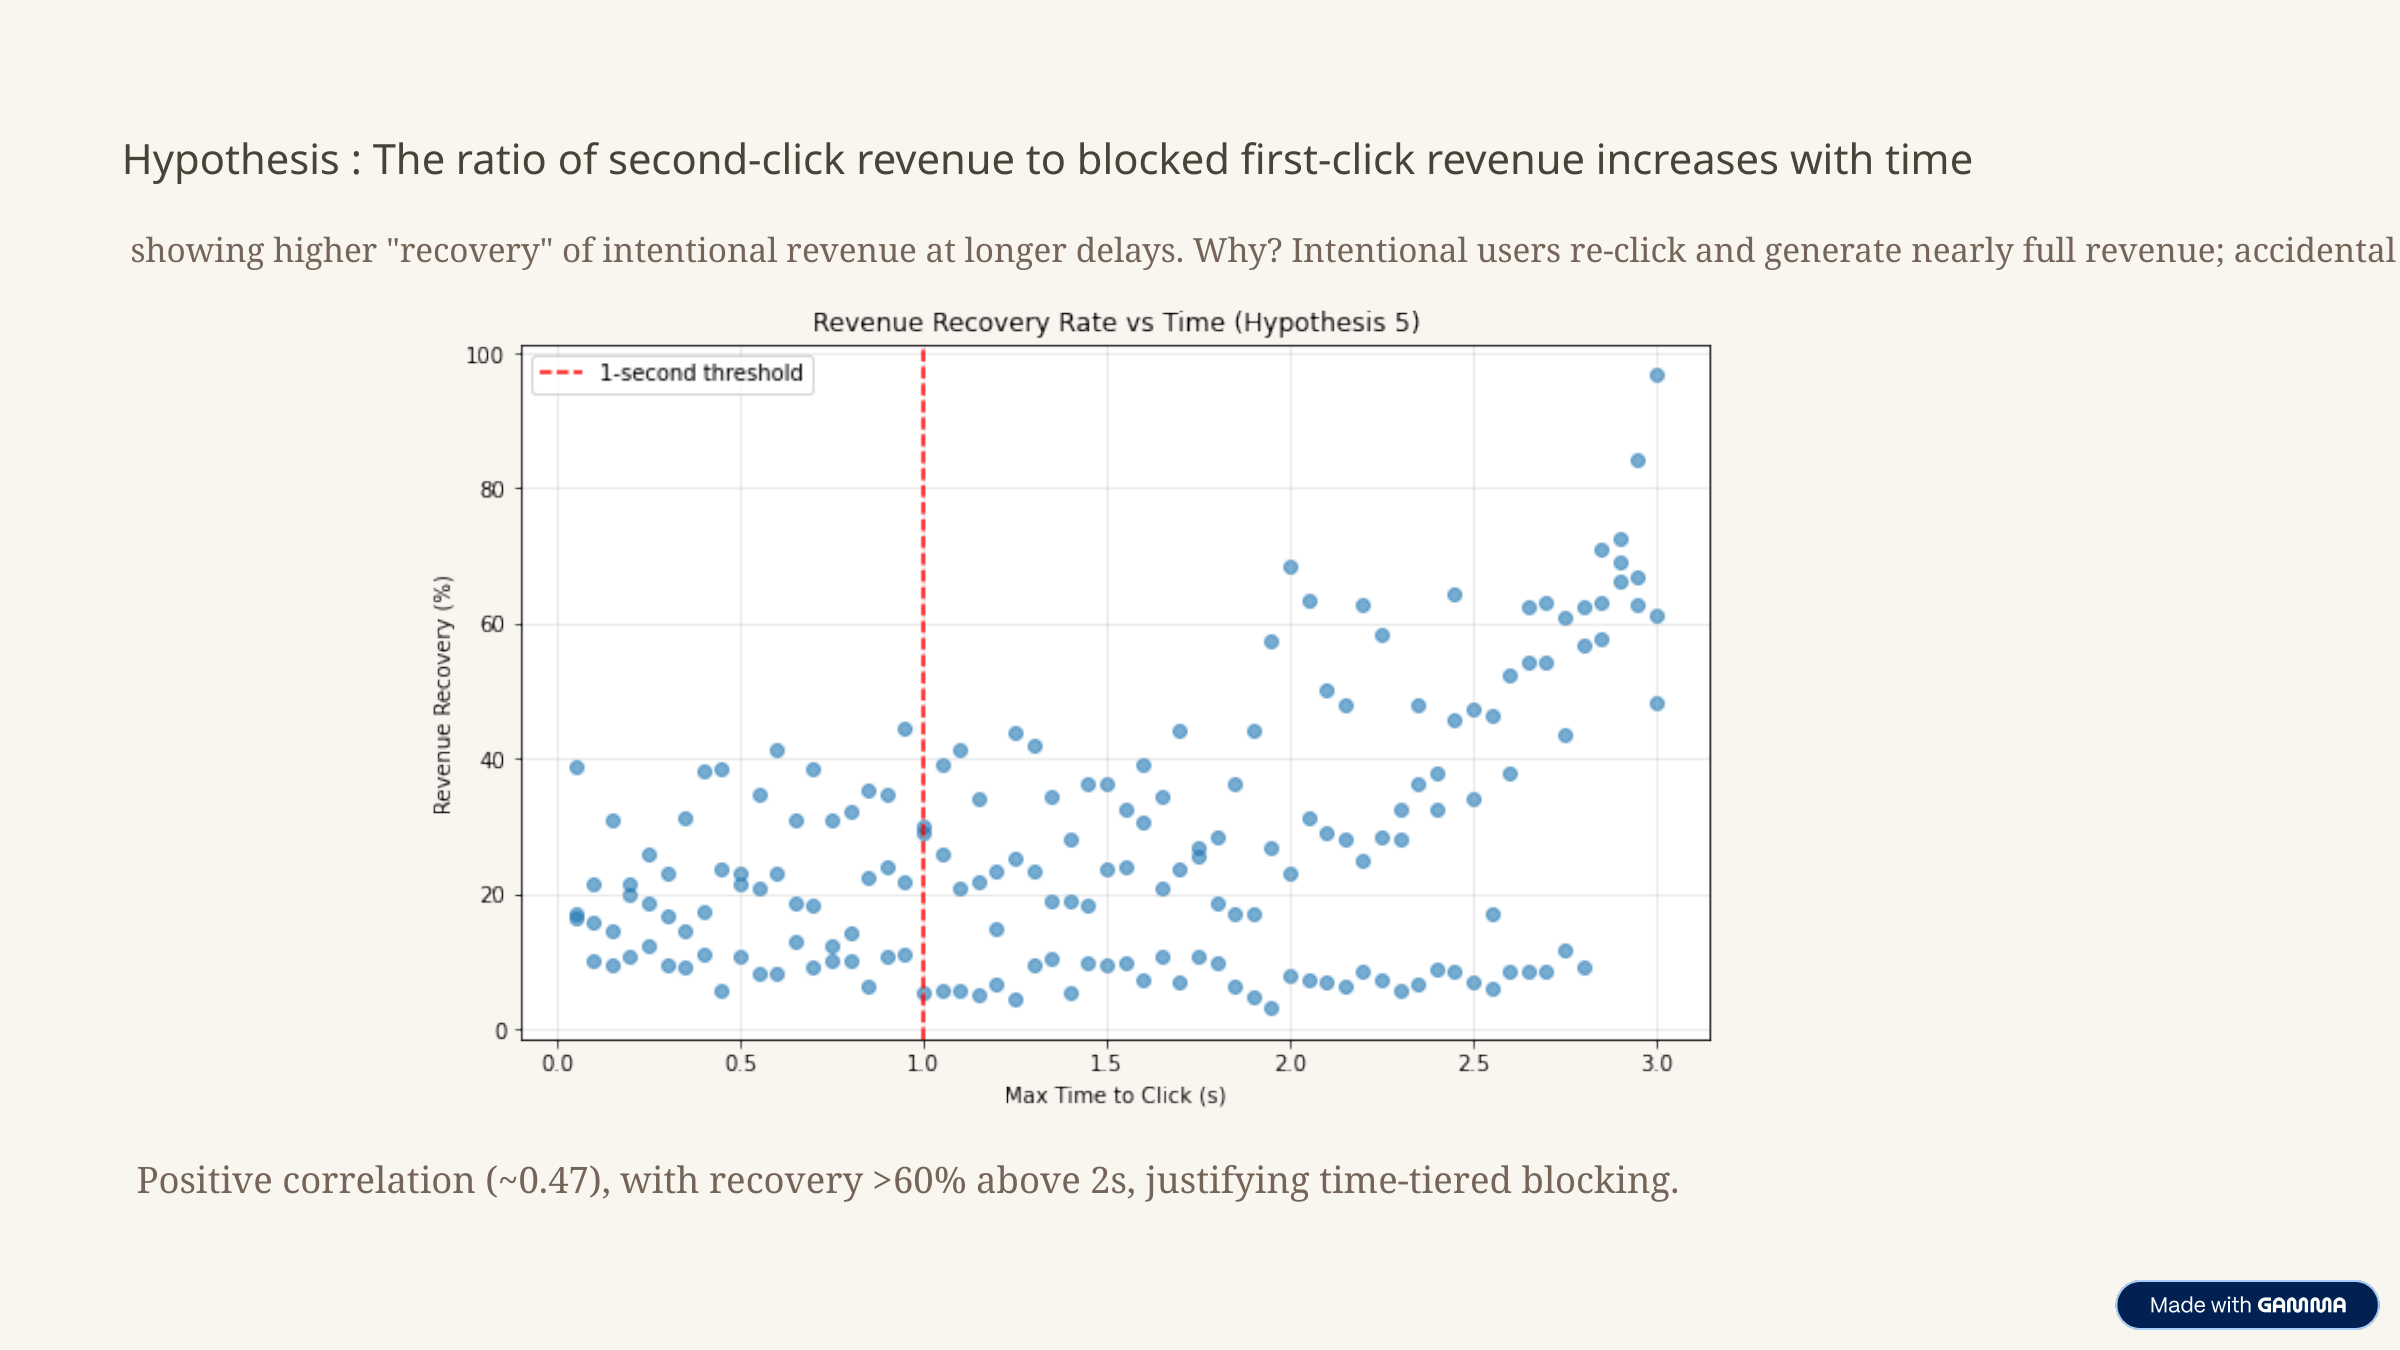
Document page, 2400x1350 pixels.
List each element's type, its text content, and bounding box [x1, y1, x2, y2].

picture [421, 296, 1725, 1121]
picture [2106, 1271, 2389, 1339]
text_box Positive correlation (~0.47), with recovery >60% above 2s, justifying time-tiered blocking. [121, 1149, 2024, 1208]
text_box Hypothesis : The ratio of second-click revenue to blocked first-click revenue increases with time showing higher "recovery" of intentional revenue at longer delays. Why? Intentional users re-click and generate nearly full revenue; accidental ones don’t. [121, 95, 1991, 184]
